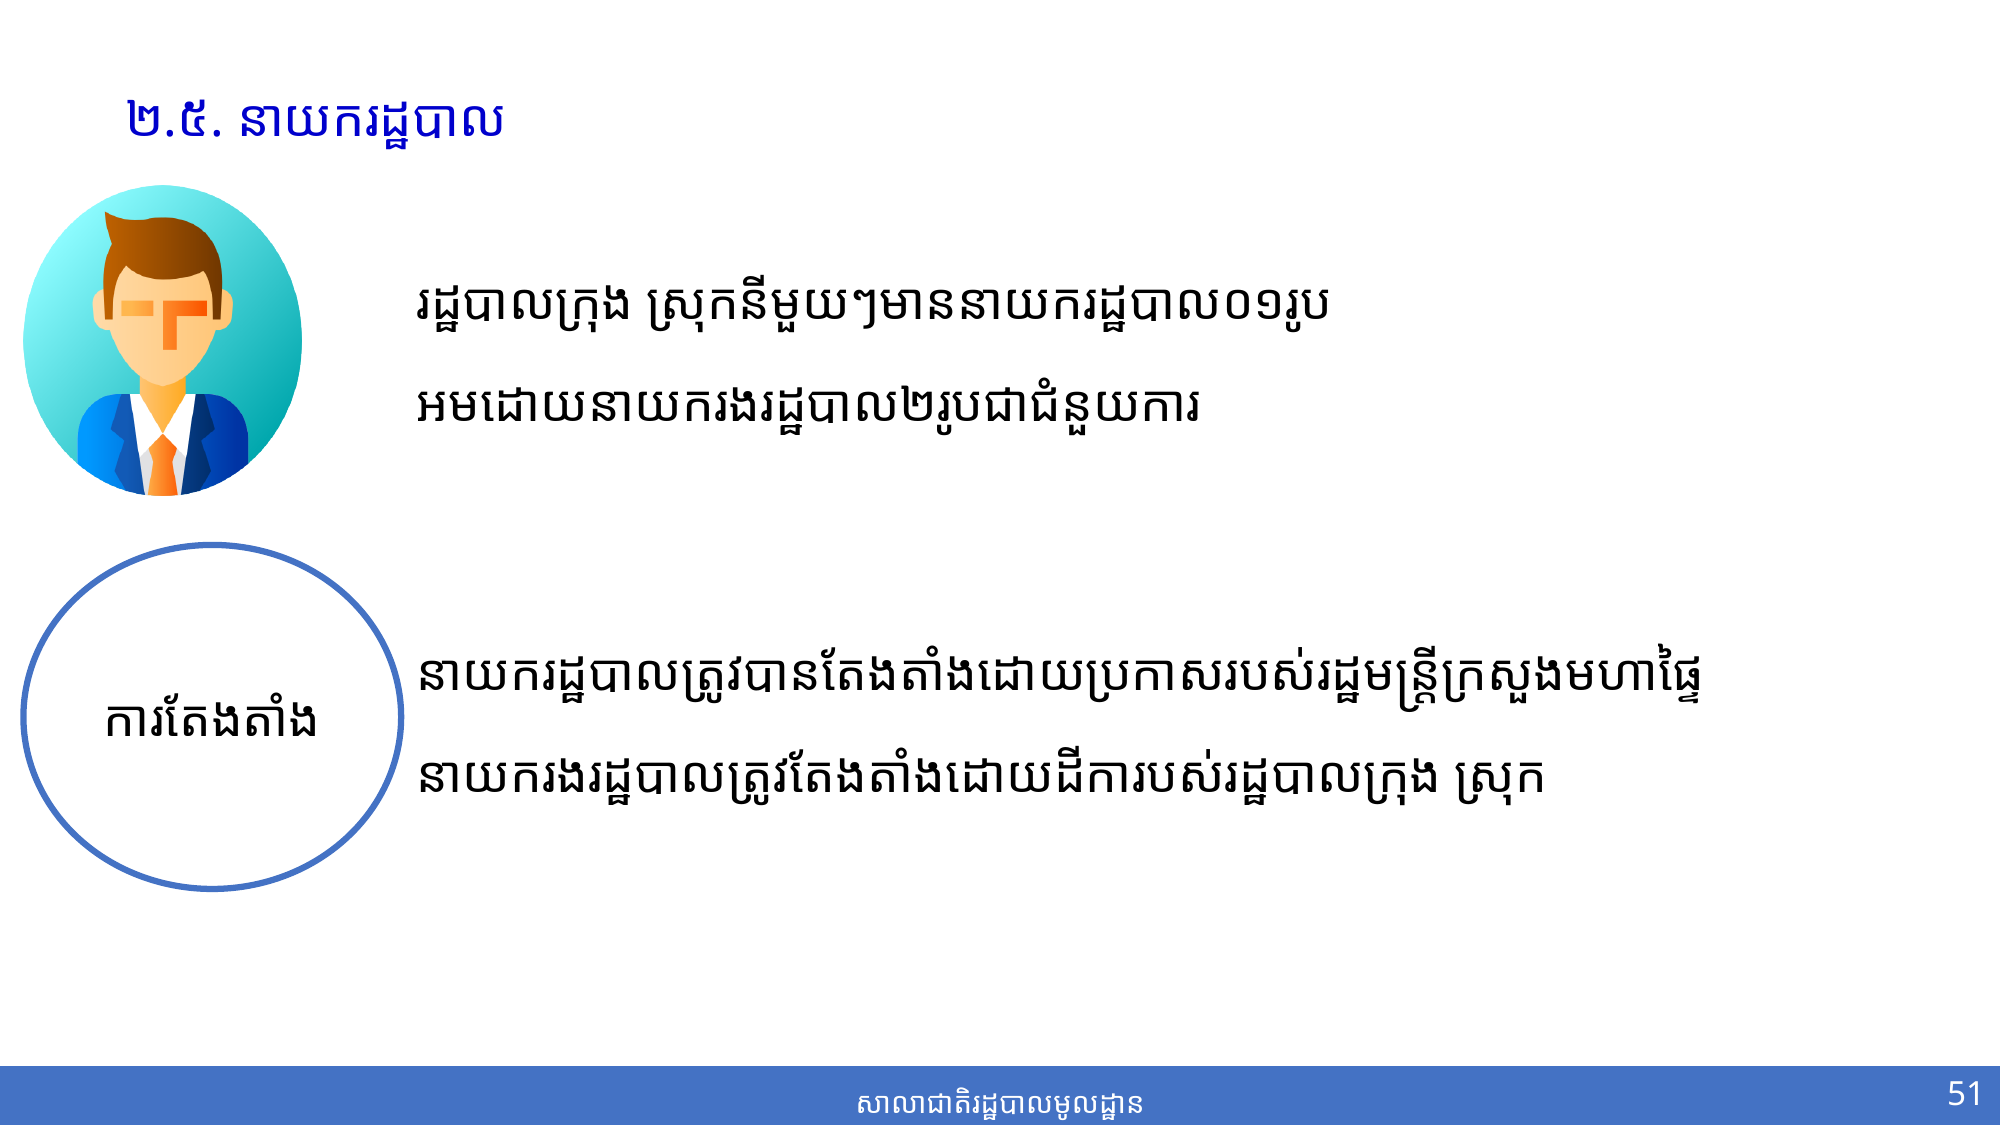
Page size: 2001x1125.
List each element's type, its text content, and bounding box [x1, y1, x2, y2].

slide_number 51 [1550, 1065, 2000, 1125]
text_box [23, 185, 1950, 812]
text_box ការតែងតាំង [53, 812, 371, 890]
text_box ២.៥. នាយករដ្ឋបាល [0, 11, 714, 157]
